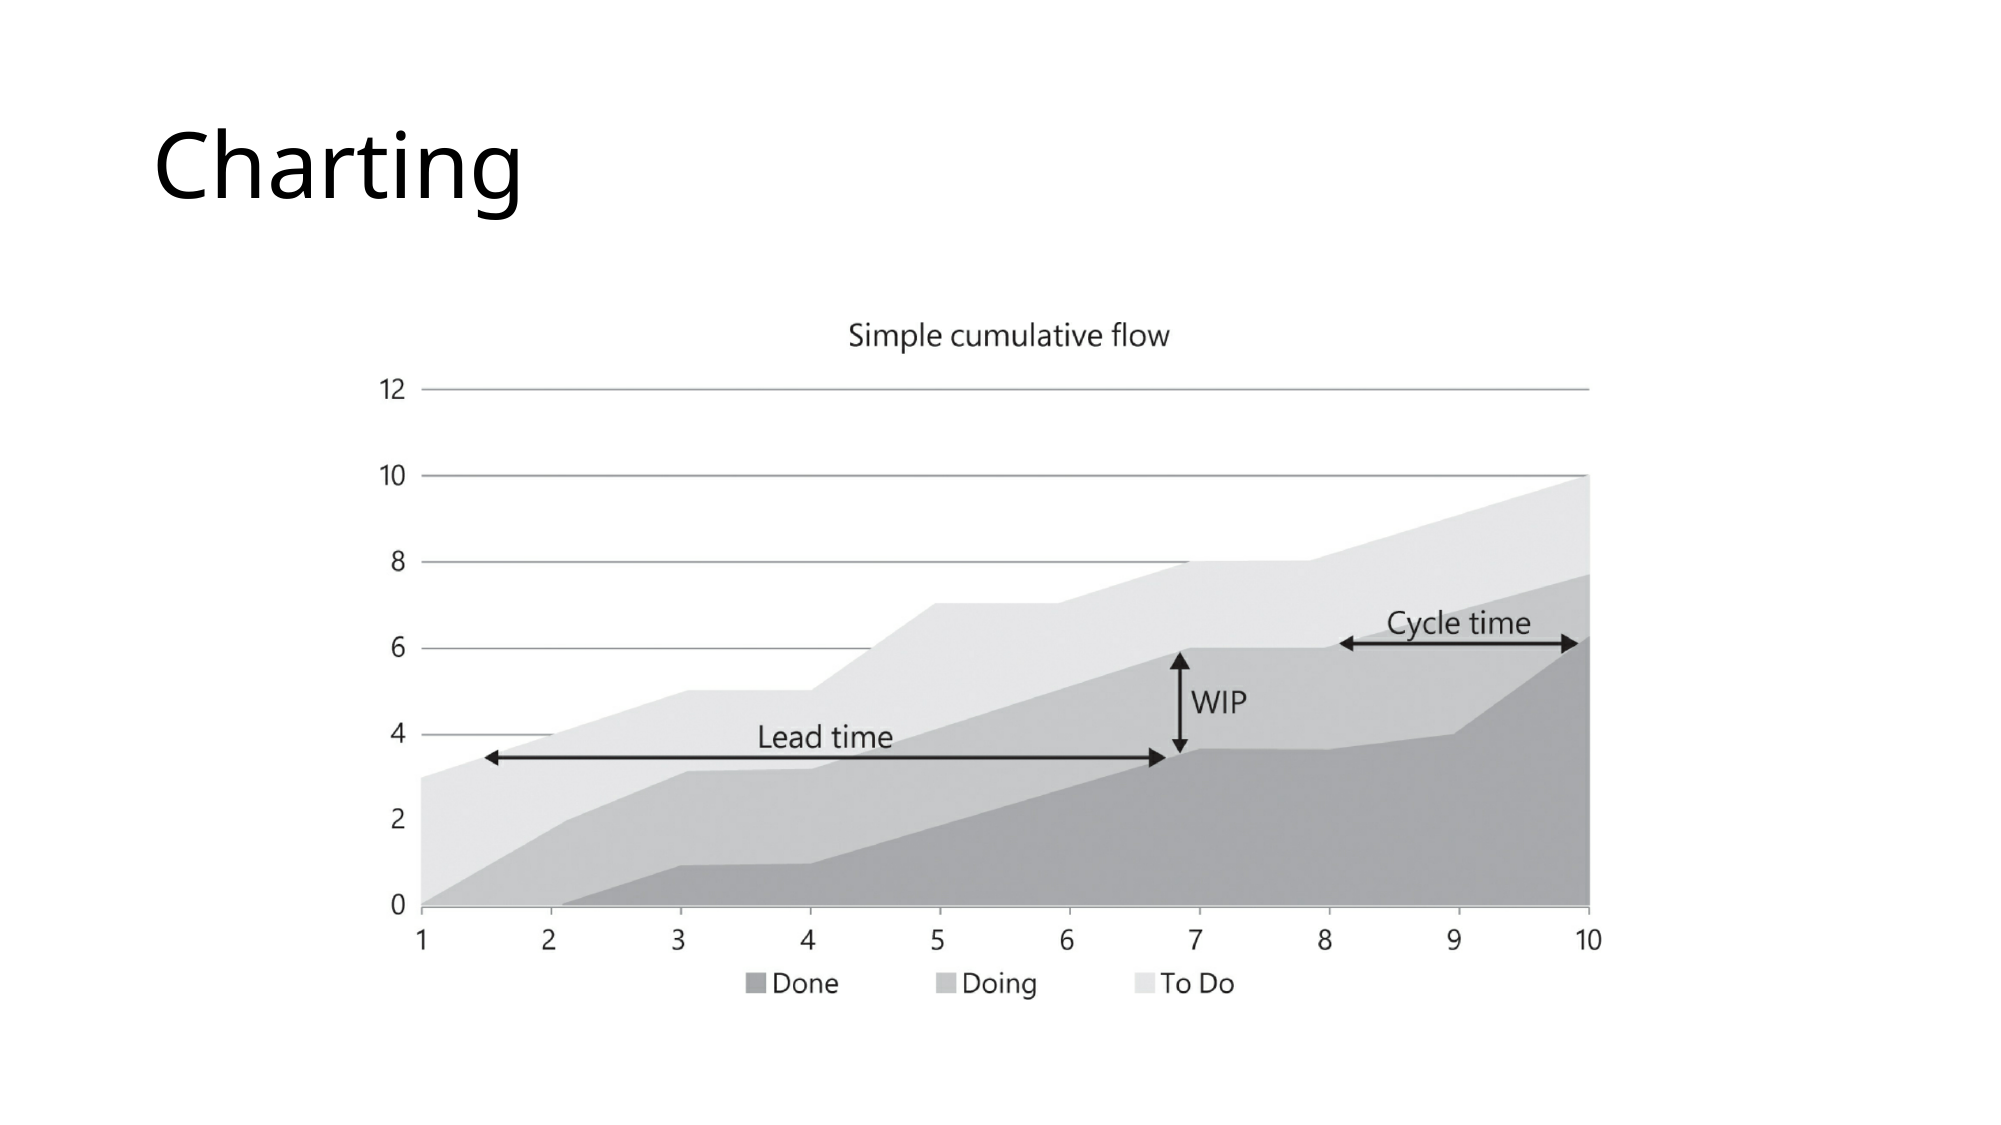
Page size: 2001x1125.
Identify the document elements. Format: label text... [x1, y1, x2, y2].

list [368, 299, 1632, 1014]
title Charting [137, 59, 1863, 278]
